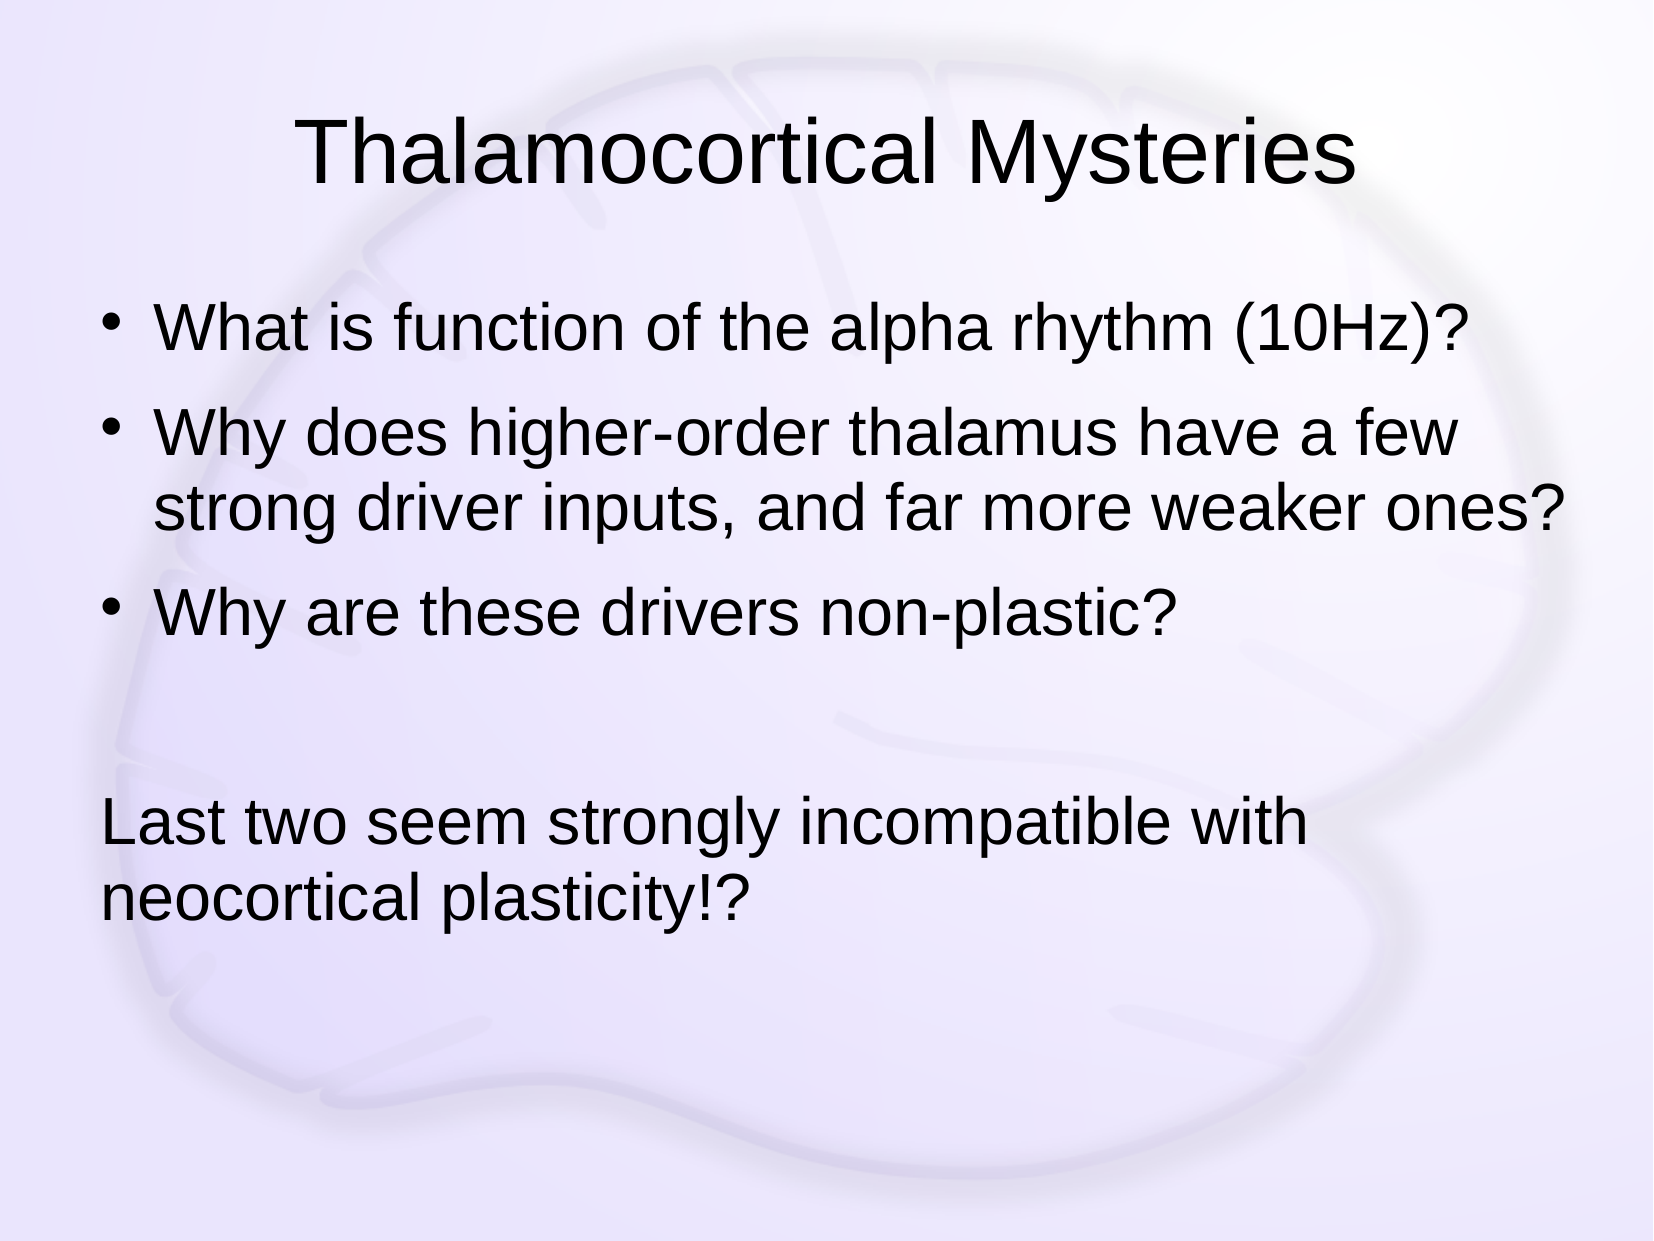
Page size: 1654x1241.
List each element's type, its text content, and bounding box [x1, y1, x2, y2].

picture [0, 0, 1654, 1241]
list What is function of the alpha rhythm (10Hz)? Why does higher-order thalamus have a few strong driver inputs, and far more weaker ones? Why are these drivers non-plastic? Last two seem strongly incompatible with neocortical plasticity!? [82, 290, 1571, 1110]
title Thalamocortical Mysteries [82, 49, 1571, 257]
